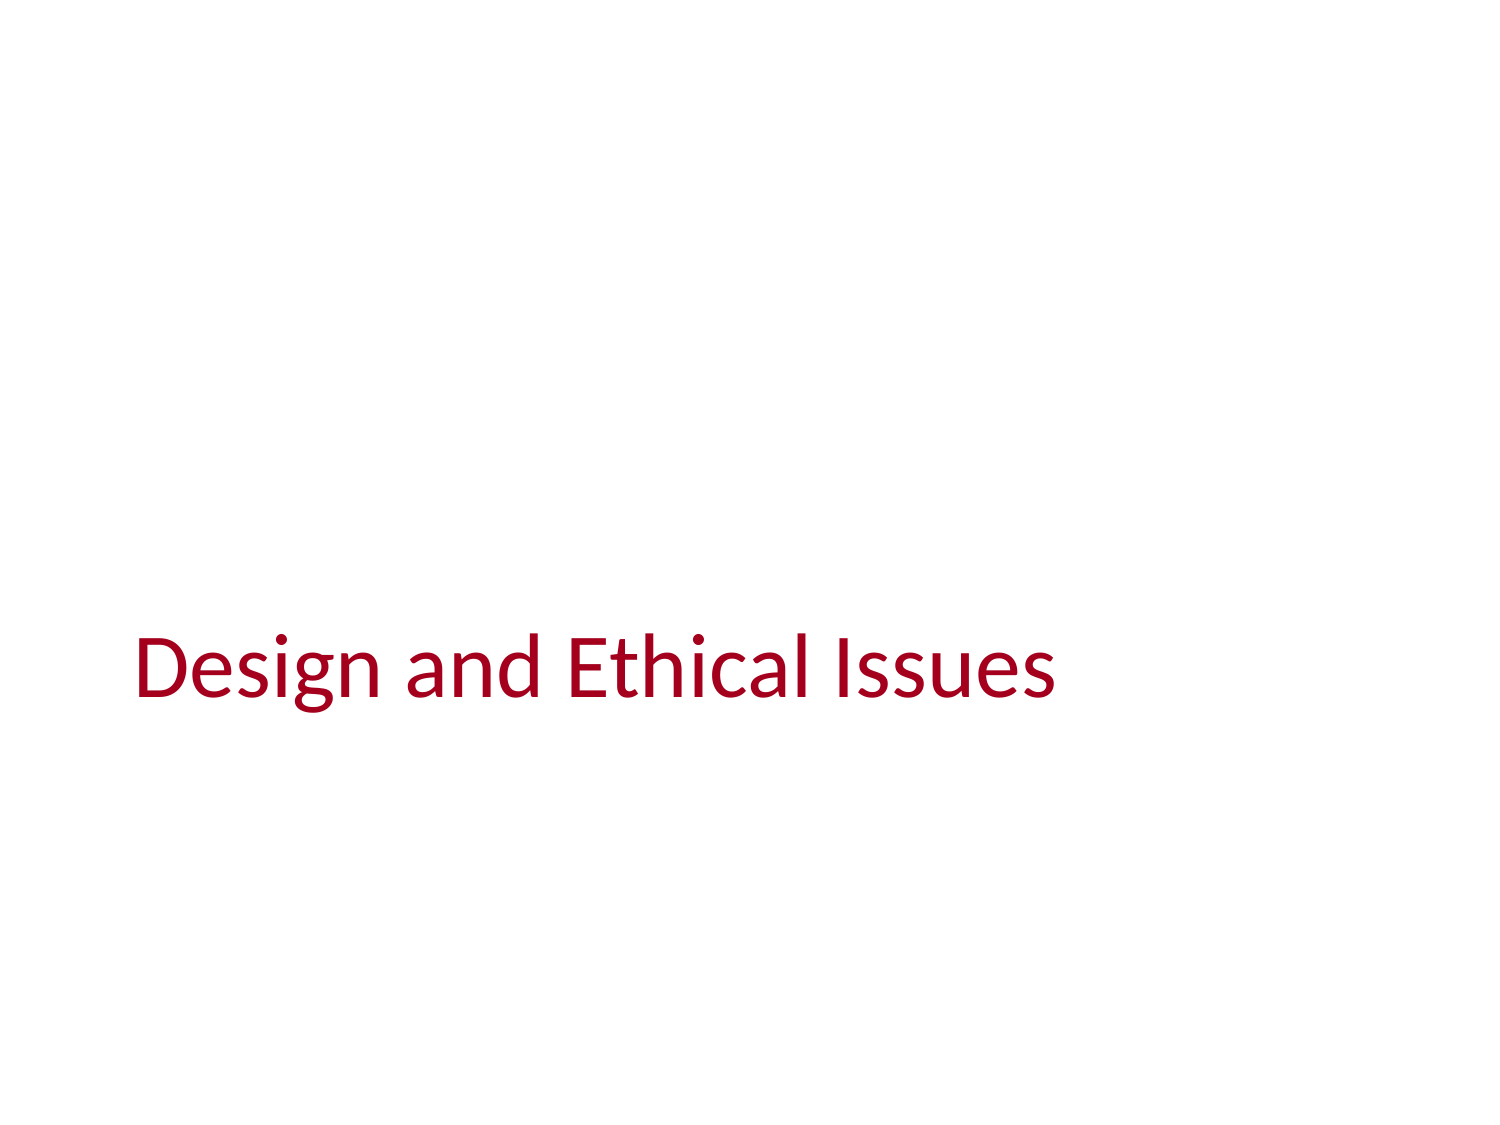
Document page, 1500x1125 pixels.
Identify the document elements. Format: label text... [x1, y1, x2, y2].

list Design and Ethical Issues [118, 476, 1394, 723]
